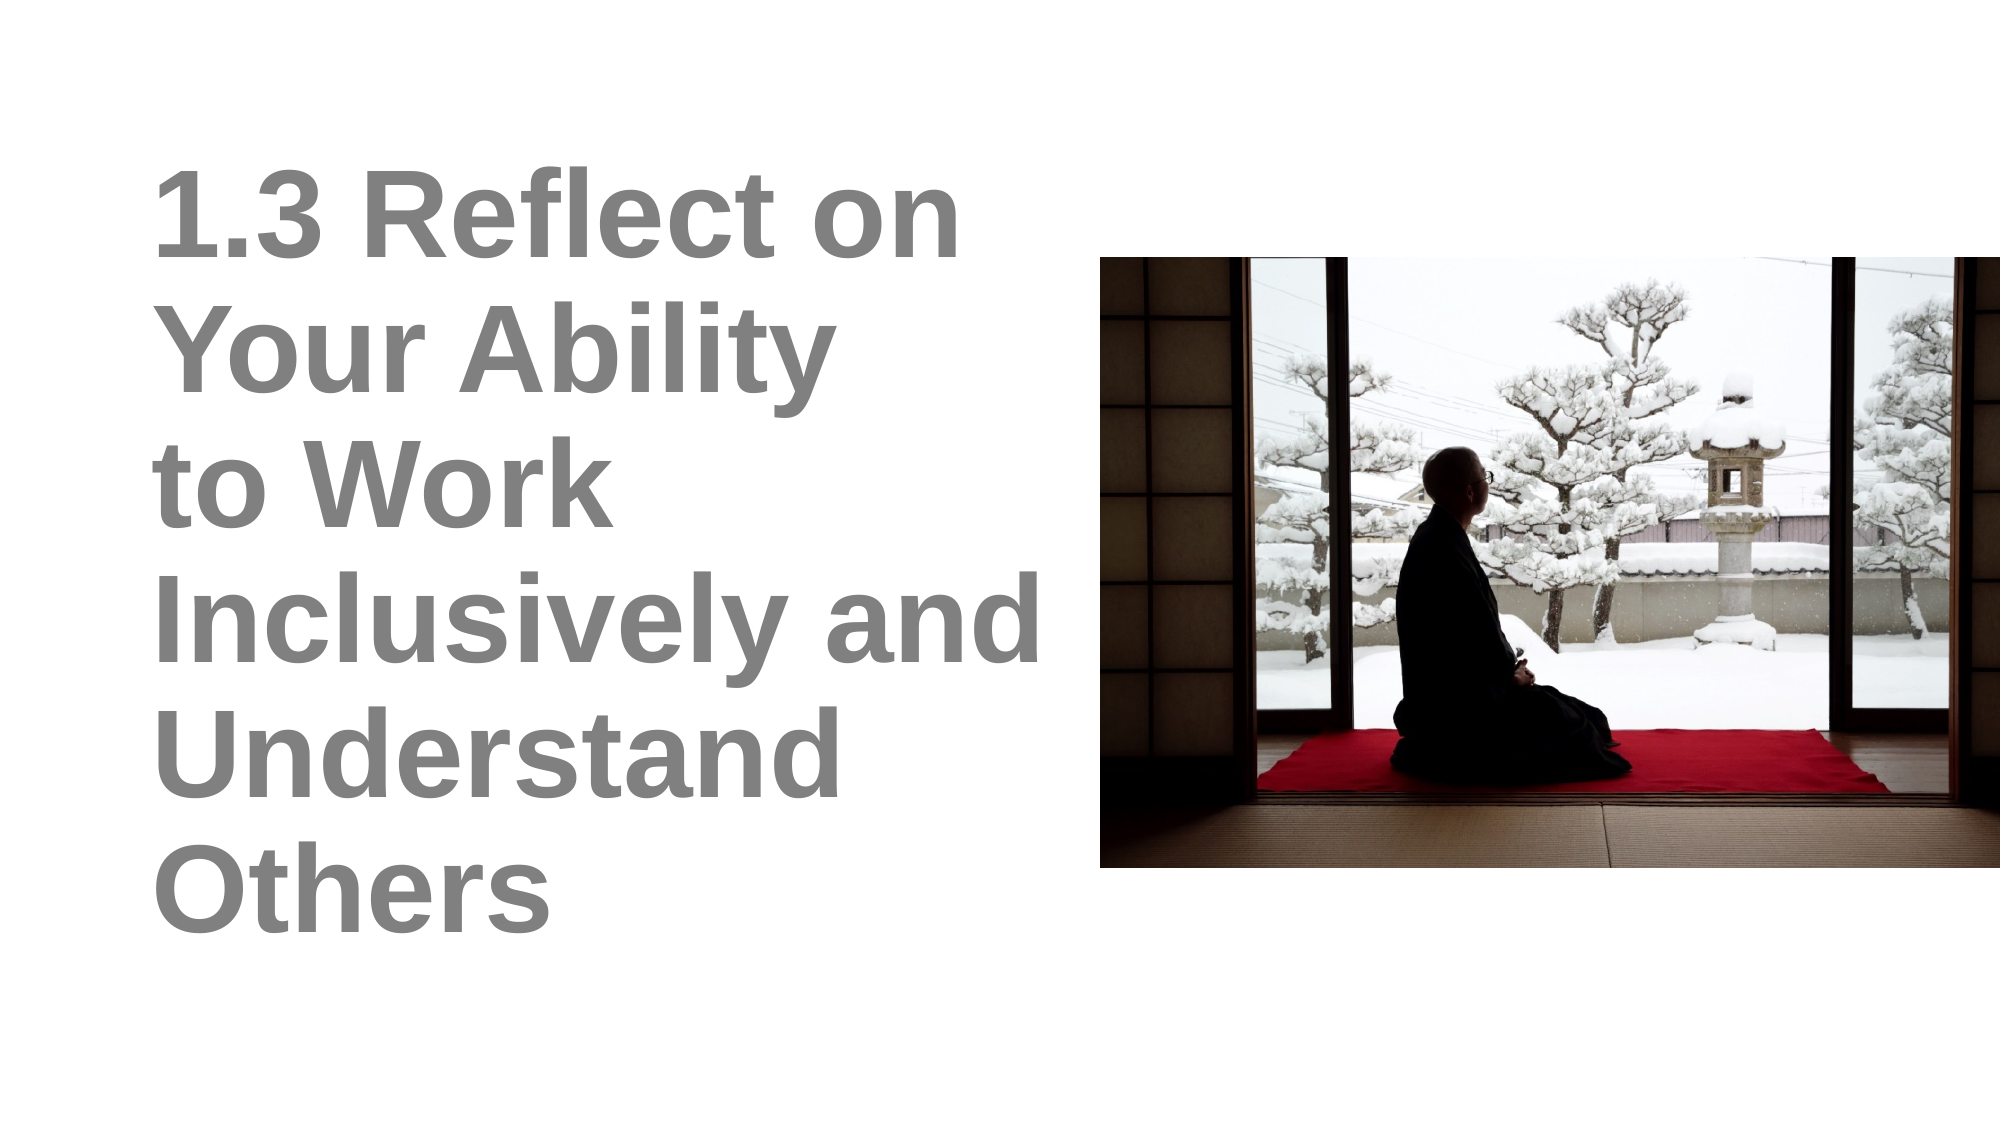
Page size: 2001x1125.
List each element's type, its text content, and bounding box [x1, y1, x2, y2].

title 1.3 Reflect on Your Ability to Work Inclusively and Understand Others [136, 283, 1064, 968]
picture [1099, 257, 2000, 868]
